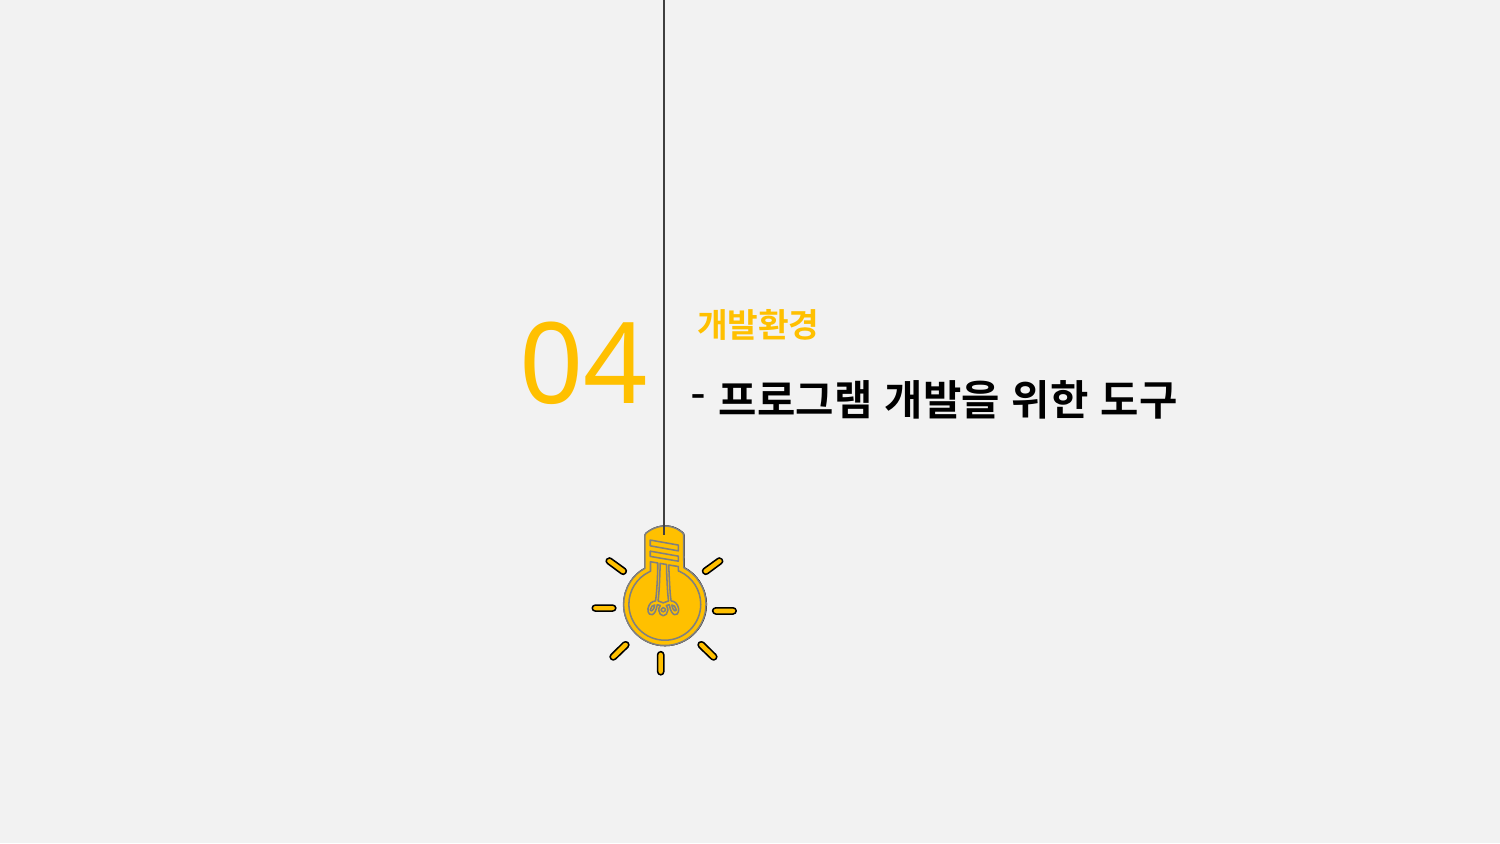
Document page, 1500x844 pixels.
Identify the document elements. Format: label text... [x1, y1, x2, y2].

text_box 프로그램 개발을 위한 도구 [740, 366, 1235, 431]
text_box 04 [513, 290, 586, 427]
text_box 개발환경 [740, 304, 1211, 345]
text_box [591, 0, 737, 676]
